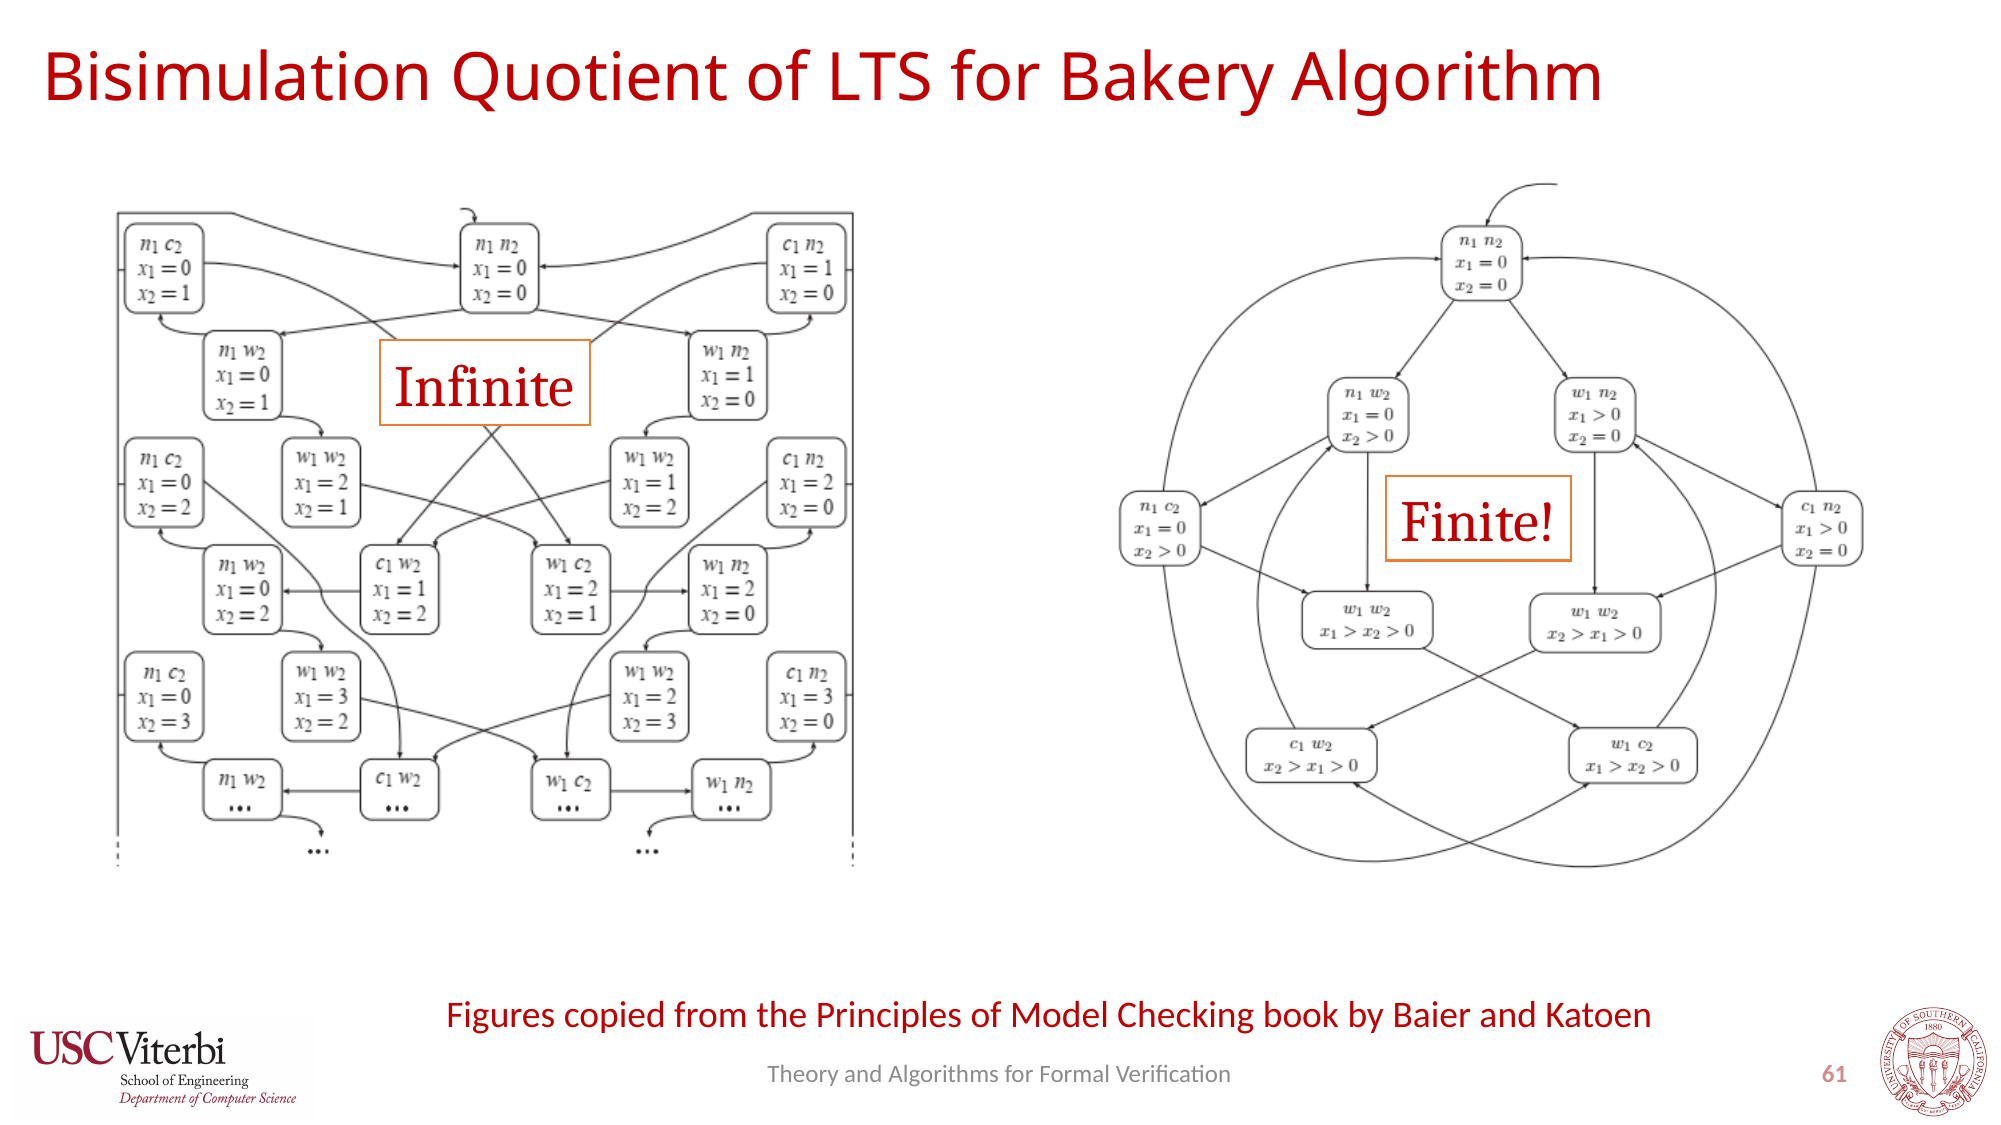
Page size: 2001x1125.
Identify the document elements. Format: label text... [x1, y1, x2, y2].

footer Theory and Algorithms for Formal Verification [662, 1042, 1338, 1103]
text_box Figures copied from the Principles of Model Checking book by Baier and Katoen [431, 982, 1669, 1043]
slide_number 61 [1684, 1042, 1863, 1103]
title Bisimulation Quotient of LTS for Bakery Algorithm [27, 18, 1819, 141]
picture [1083, 177, 1937, 902]
picture [12, 1014, 316, 1119]
picture [1879, 1002, 1988, 1119]
picture [77, 177, 893, 887]
